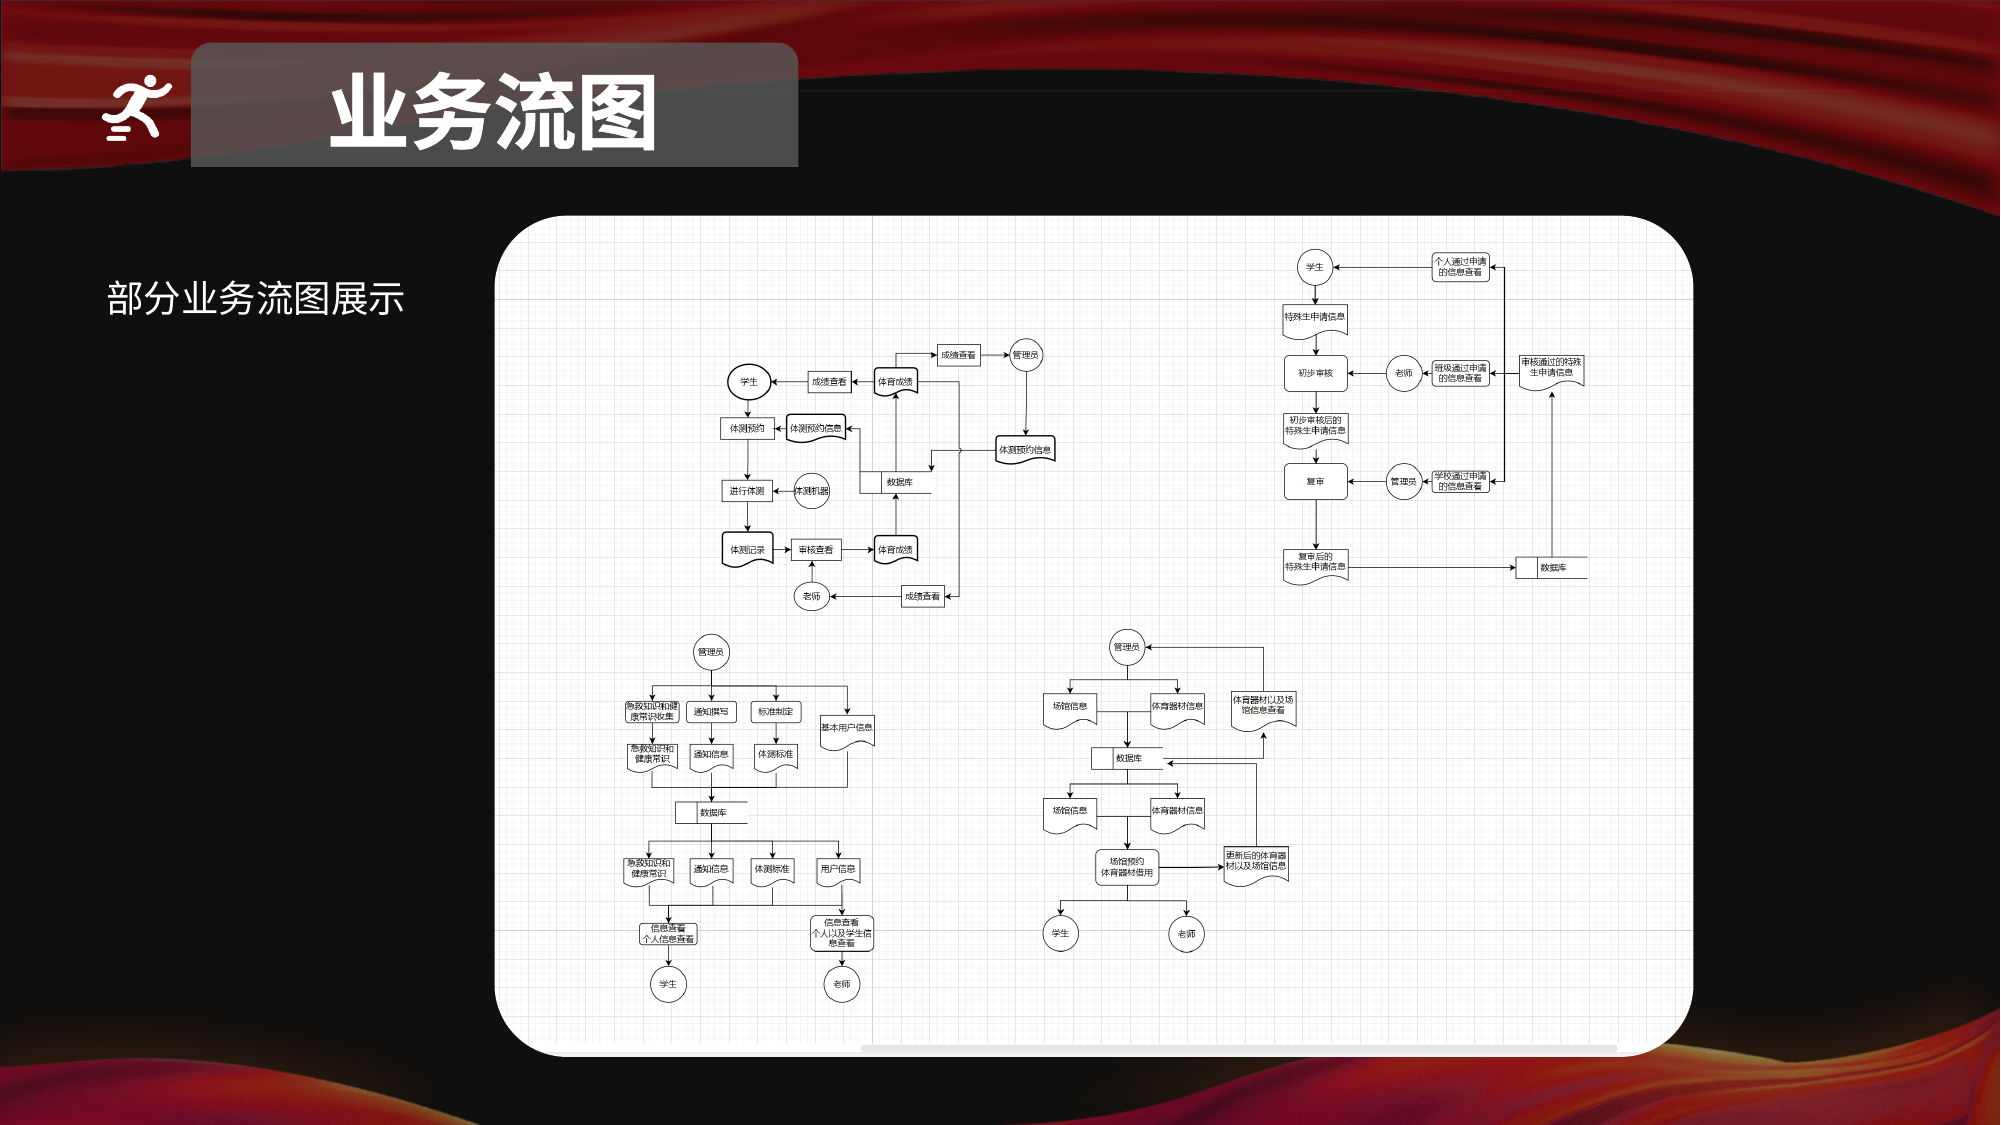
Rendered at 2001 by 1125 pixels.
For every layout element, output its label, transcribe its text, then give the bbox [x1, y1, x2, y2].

picture [0, 0, 2000, 1125]
text_box 部分业务流图展示 [91, 268, 453, 328]
